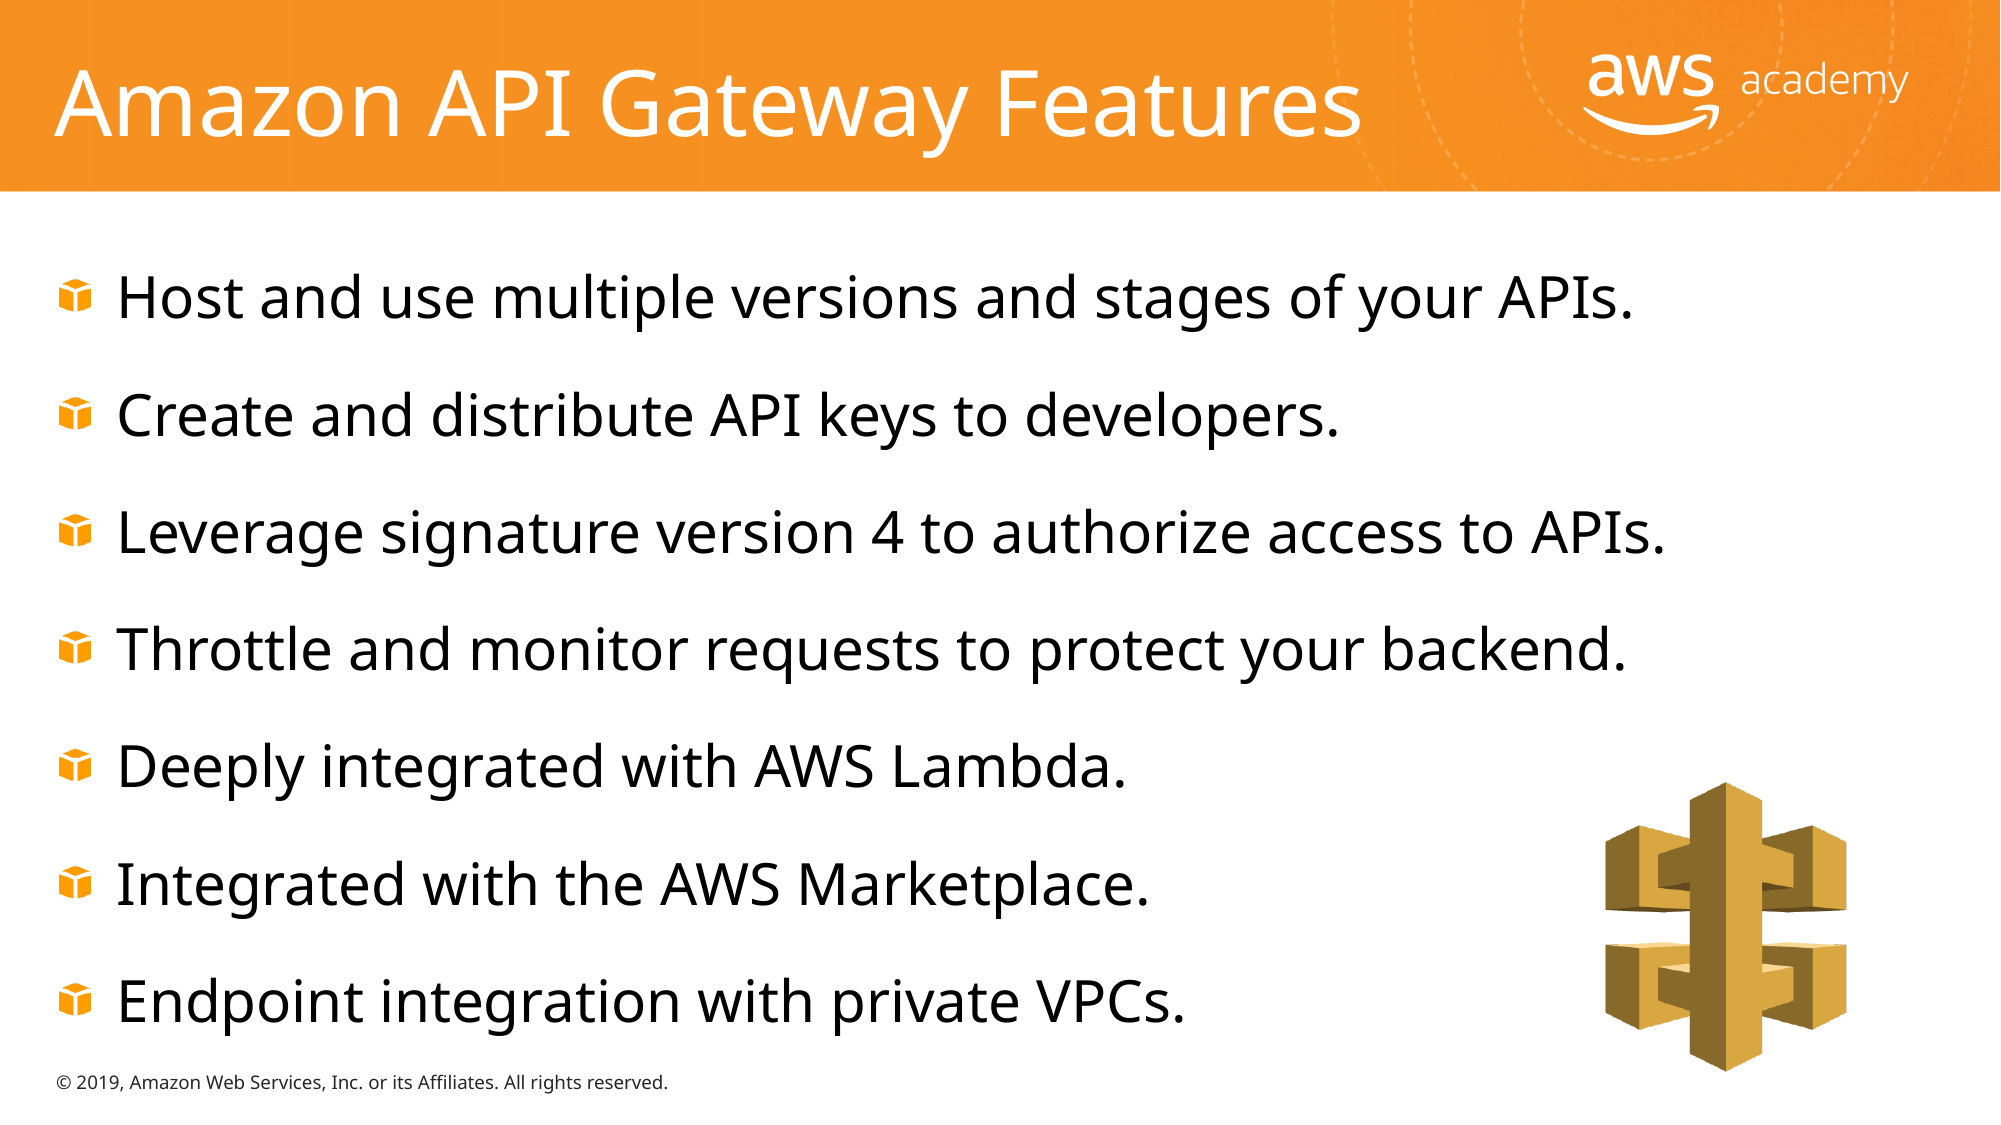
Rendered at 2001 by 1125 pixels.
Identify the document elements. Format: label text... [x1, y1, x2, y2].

picture [0, 0, 2000, 1125]
title Amazon API Gateway Features [39, 43, 1487, 172]
list Host and use multiple versions and stages of your APIs. Create and distribute API keys to developers. Leverage signature version 4 to authorize access to APIs. Throttle and monitor requests to protect your backend. Deeply integrated with AWS Lambda. Integrated with the AWS Marketplace. Endpoint integration with private VPCs. [39, 218, 1895, 1070]
